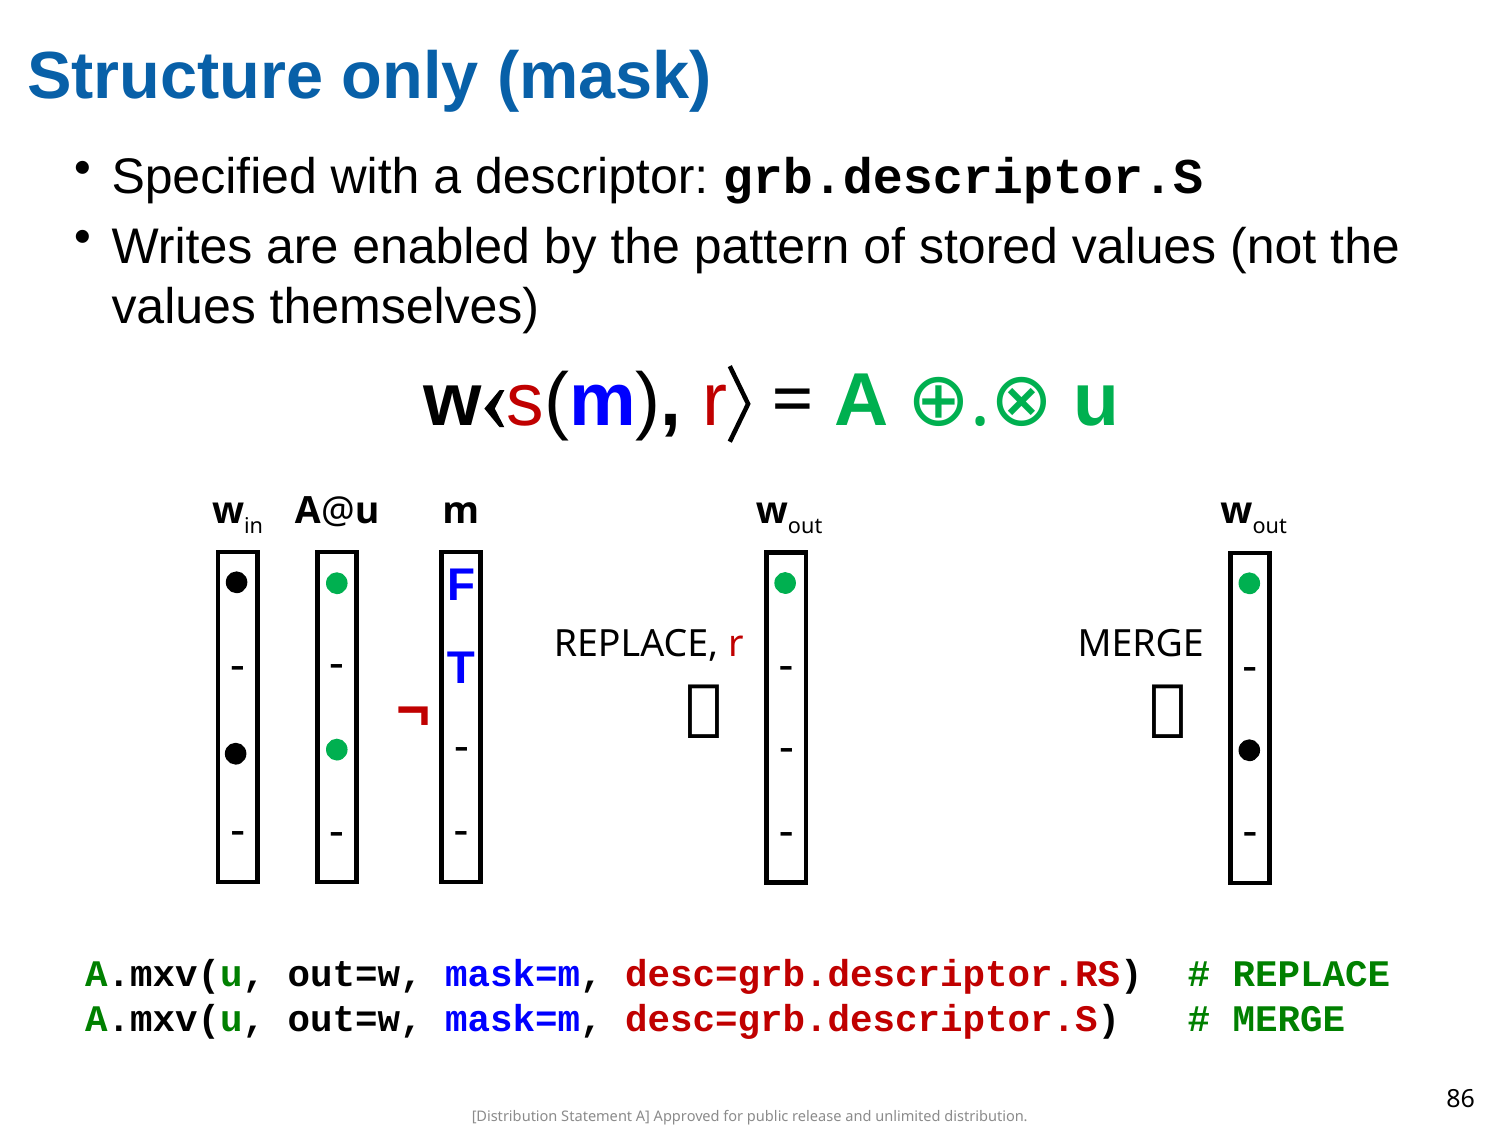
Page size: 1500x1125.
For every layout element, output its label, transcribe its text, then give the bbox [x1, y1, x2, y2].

list Specified with a descriptor: grb.descriptor.S Writes are enabled by the pattern of stored values (not the values themselves) [74, 142, 1427, 501]
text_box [217, 551, 258, 883]
text_box win [197, 479, 279, 546]
text_box A@u [280, 479, 395, 539]
text_box REPLACE, r [539, 611, 759, 672]
text_box ws(m), r = A ⊕.⊗ u [423, 350, 1119, 441]
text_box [441, 551, 482, 883]
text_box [1230, 552, 1270, 884]
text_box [766, 552, 807, 883]
slide_number 86 [1431, 1074, 1500, 1125]
text_box MERGE [1062, 611, 1219, 671]
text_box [316, 551, 357, 883]
text_box  [667, 655, 761, 761]
text_box A.mxv(u, out=w, mask=m, desc=grb.descriptor.RS) # REPLACE A.mxv(u, out=w, mask=m, desc=grb.descriptor.S) # MERGE [85, 948, 1426, 1053]
text_box m [427, 479, 494, 539]
text_box  [1130, 656, 1225, 761]
text_box ¬ [381, 663, 436, 749]
title Structure only (mask) [27, 31, 1379, 178]
text_box wout [1205, 479, 1302, 546]
text_box wout [741, 479, 838, 546]
